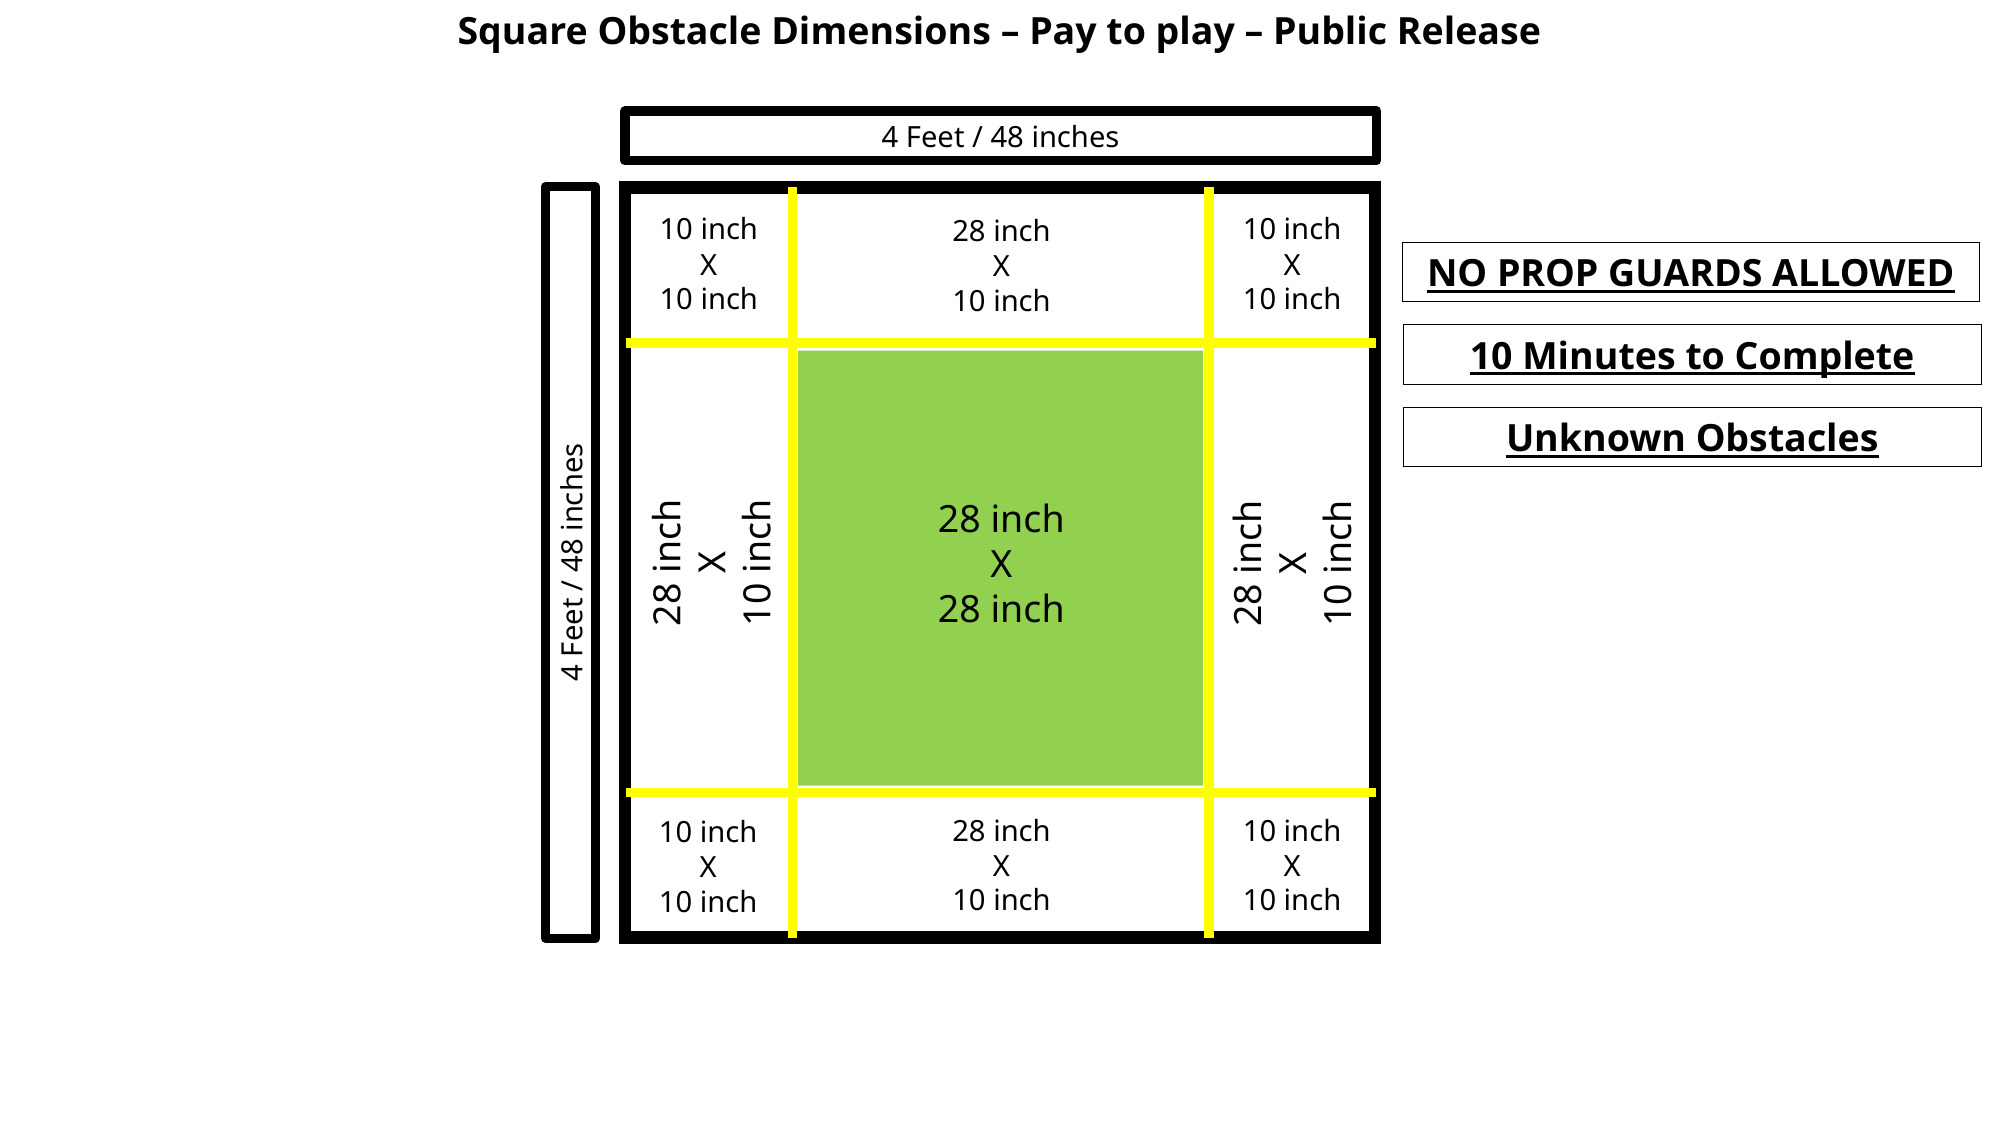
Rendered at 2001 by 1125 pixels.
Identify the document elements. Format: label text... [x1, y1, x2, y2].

text_box 10 Minutes to Complete [1403, 324, 1982, 385]
text_box 10 inch X 10 inch [644, 805, 773, 926]
text_box 28 inch X 10 inch [937, 804, 1066, 925]
text_box 28 inch X 10 inch [1216, 485, 1367, 642]
text_box 28 inch X 10 inch [635, 484, 786, 641]
text_box 10 inch X 10 inch [644, 203, 773, 323]
text_box 10 inch X 10 inch [1228, 203, 1357, 323]
text_box Unknown Obstacles [1403, 407, 1982, 467]
text_box 28 inch X 10 inch [937, 204, 1066, 325]
text_box 4 Feet / 48 inches [624, 110, 1377, 161]
text_box 10 inch X 10 inch [1228, 804, 1357, 925]
text_box Square Obstacle Dimensions – Pay to play – Public Release [0, 0, 2000, 60]
text_box NO PROP GUARDS ALLOWED [1402, 242, 1980, 302]
text_box 28 inch X 28 inch [923, 487, 1080, 638]
text_box [623, 186, 1376, 939]
text_box 4 Feet / 48 inches [545, 186, 596, 939]
text_box [797, 349, 1205, 787]
